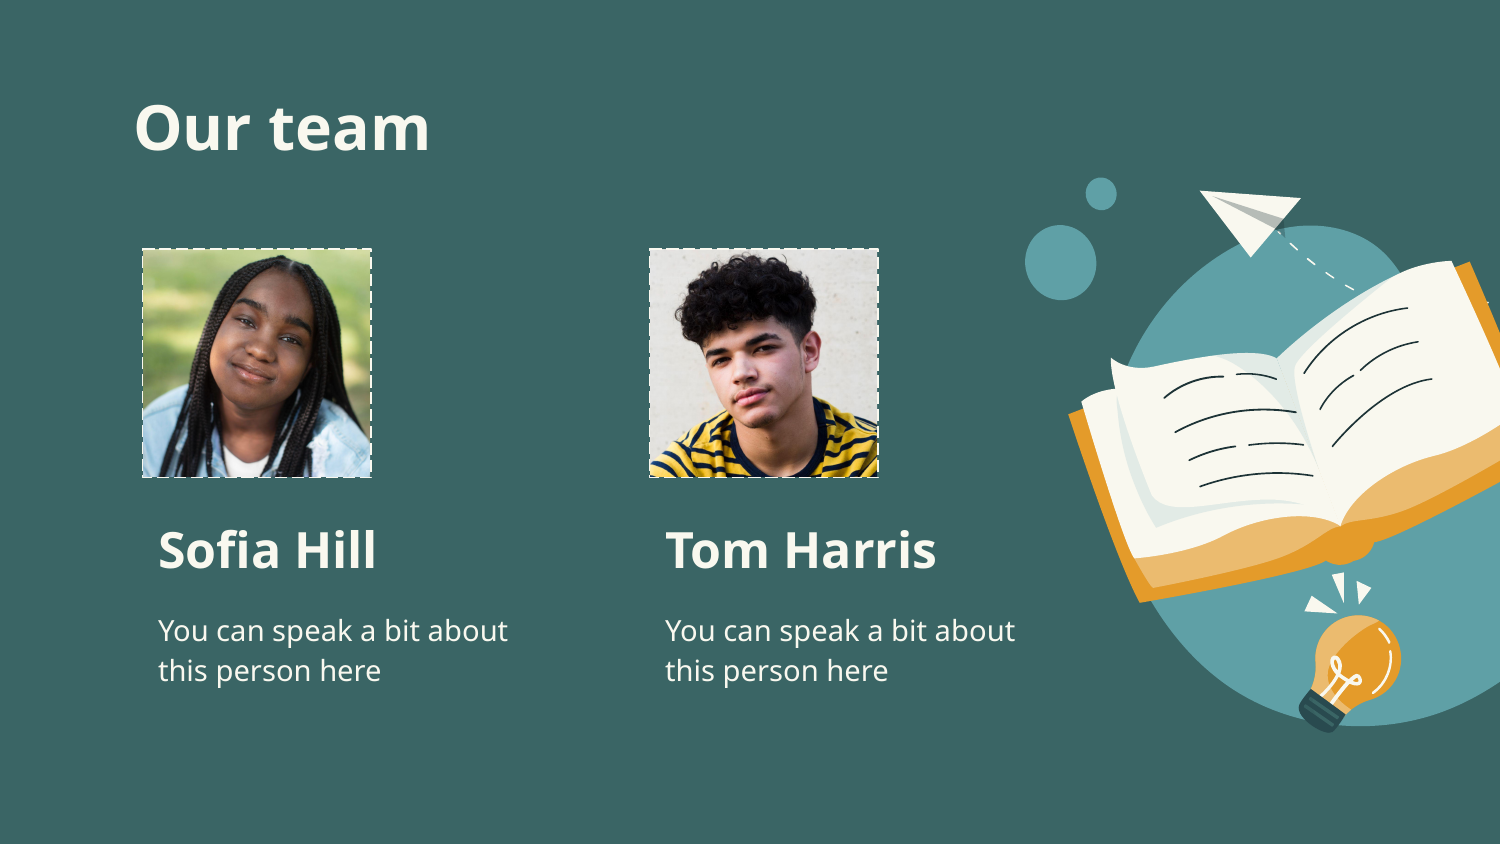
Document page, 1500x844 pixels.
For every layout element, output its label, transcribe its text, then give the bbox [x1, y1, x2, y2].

subtitle You can speak a bit about this person here [650, 591, 901, 686]
picture [649, 249, 878, 478]
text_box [906, 21, 1500, 844]
subtitle Sofia Hill [143, 514, 555, 591]
title Our team [118, 72, 901, 167]
subtitle Tom Harris [650, 514, 901, 591]
picture [142, 249, 371, 478]
subtitle You can speak a bit about this person here [143, 591, 555, 686]
